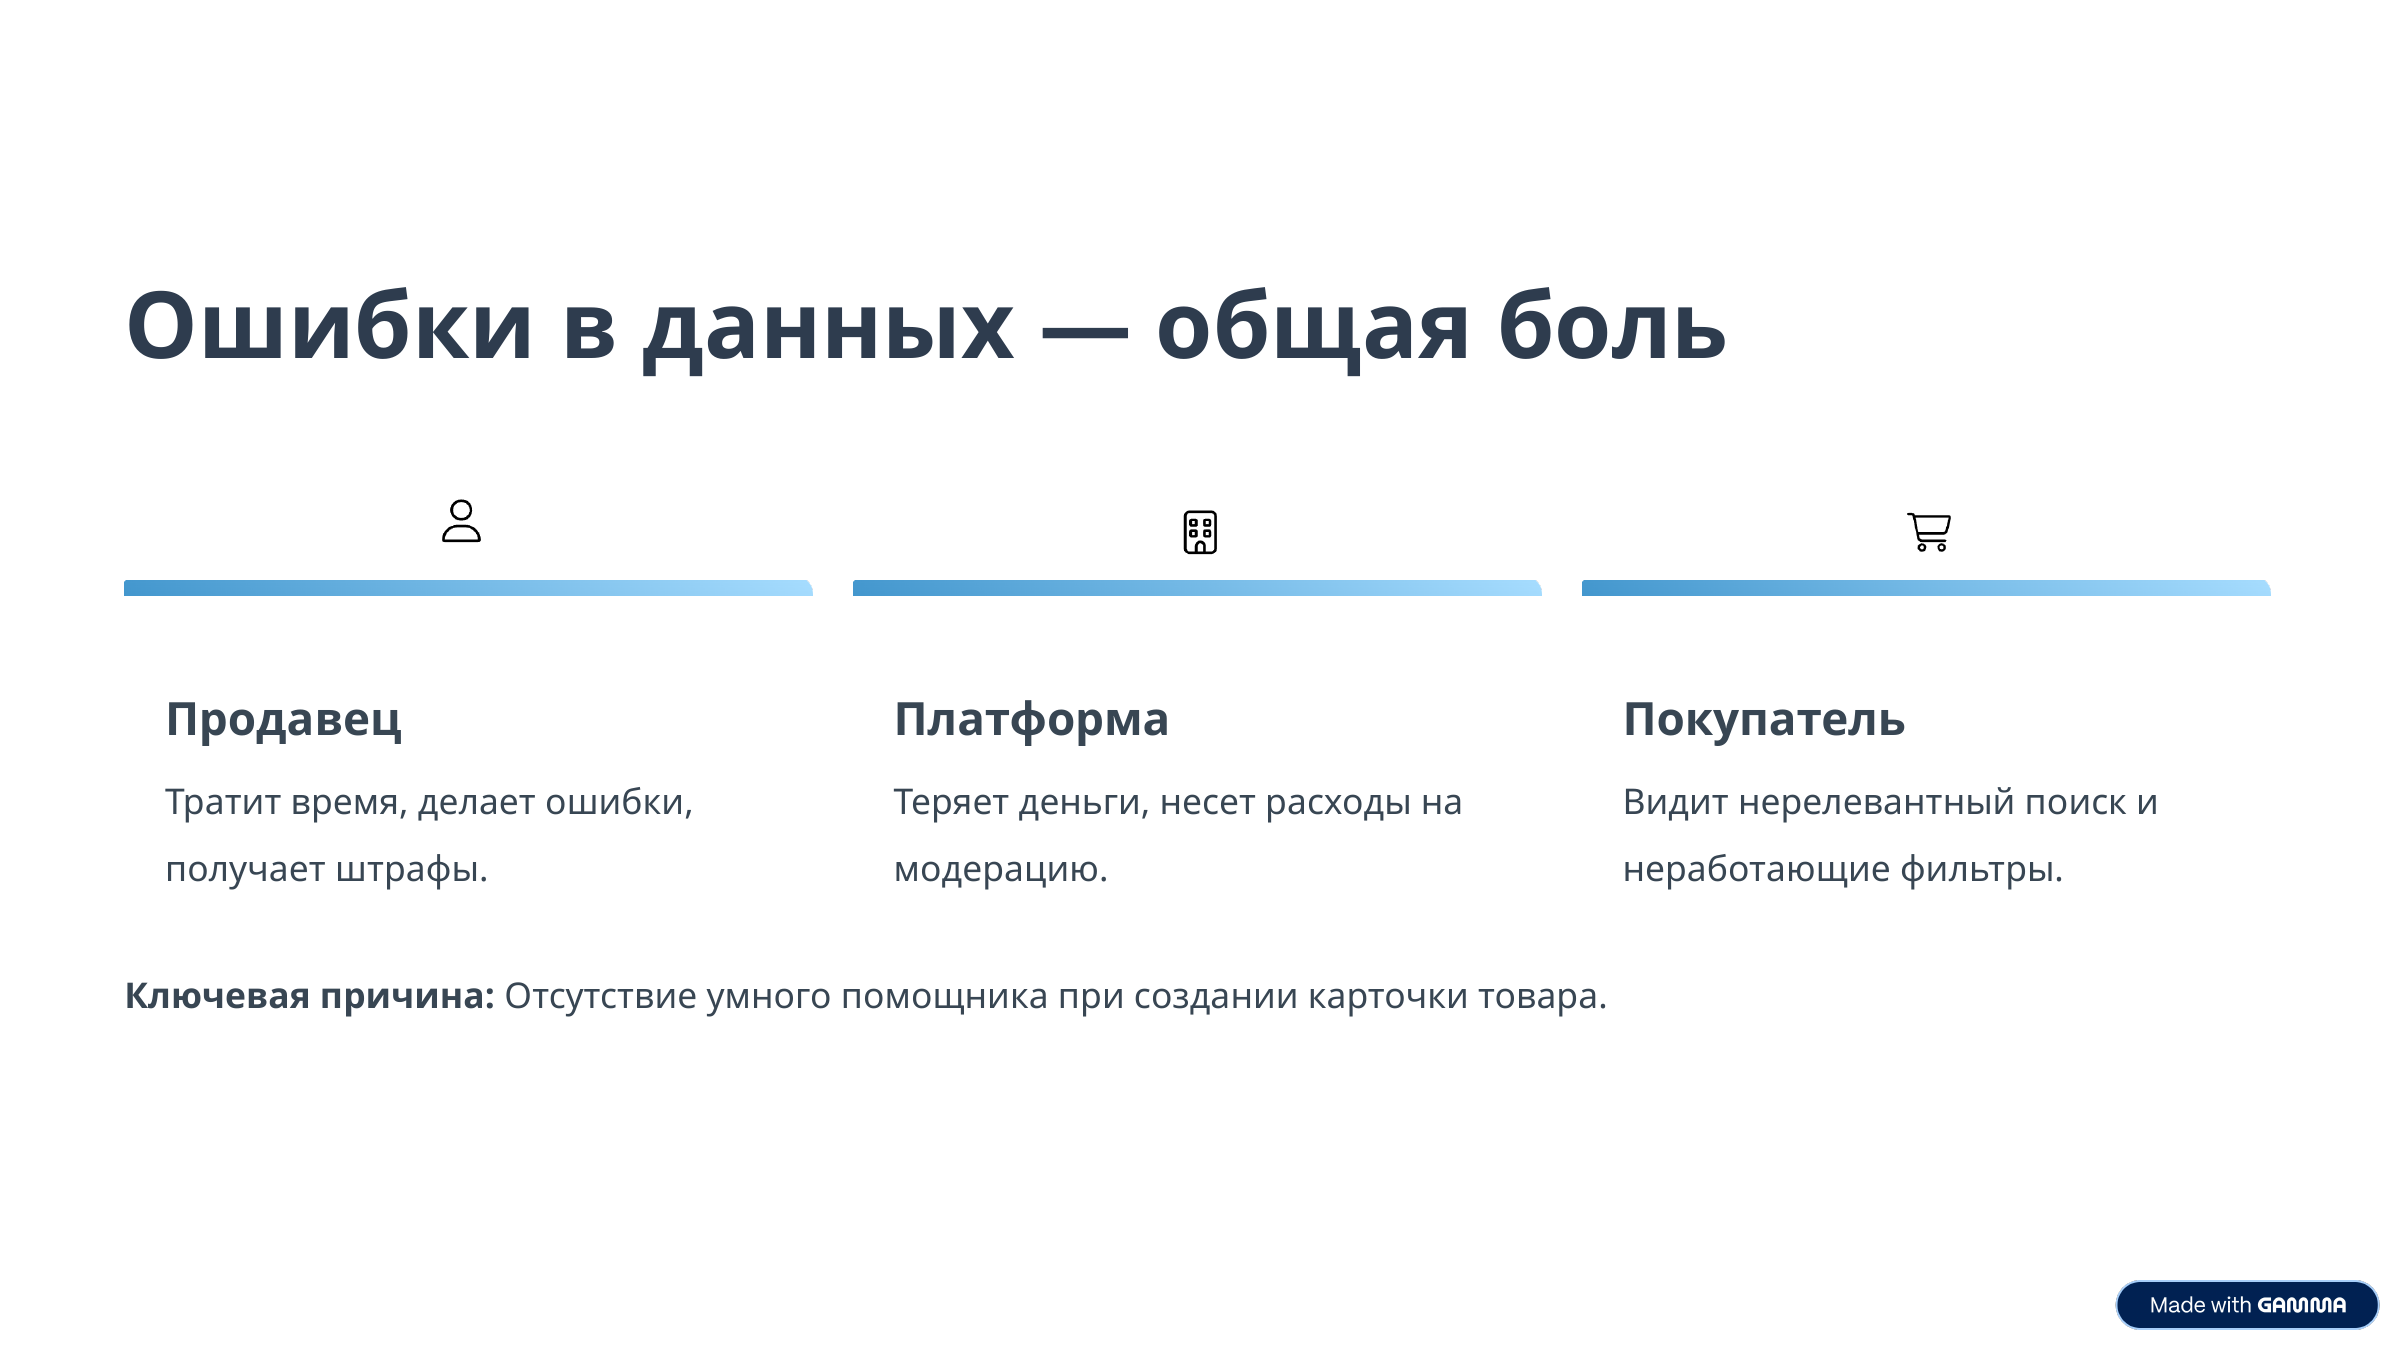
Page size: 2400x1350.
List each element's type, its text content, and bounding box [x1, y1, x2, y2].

text_box Видит нерелевантный поиск и неработающие фильтры. [1622, 754, 2236, 868]
picture [2106, 1271, 2389, 1339]
text_box Продавец [164, 674, 633, 733]
text_box Ключевая причина: Отсутствие умного помощника при создании карточки товара. [124, 948, 2276, 1006]
text_box Покупатель [1622, 674, 2091, 733]
text_box Теряет деньги, несет расходы на модерацию. [893, 754, 1507, 868]
picture [1581, 505, 2276, 640]
text_box Тратит время, делает ошибки, получает штрафы. [164, 754, 778, 868]
picture [124, 494, 818, 640]
text_box Платформа [893, 674, 1362, 733]
text_box Ошибки в данных — общая боль [124, 237, 1811, 355]
picture [853, 505, 1547, 640]
